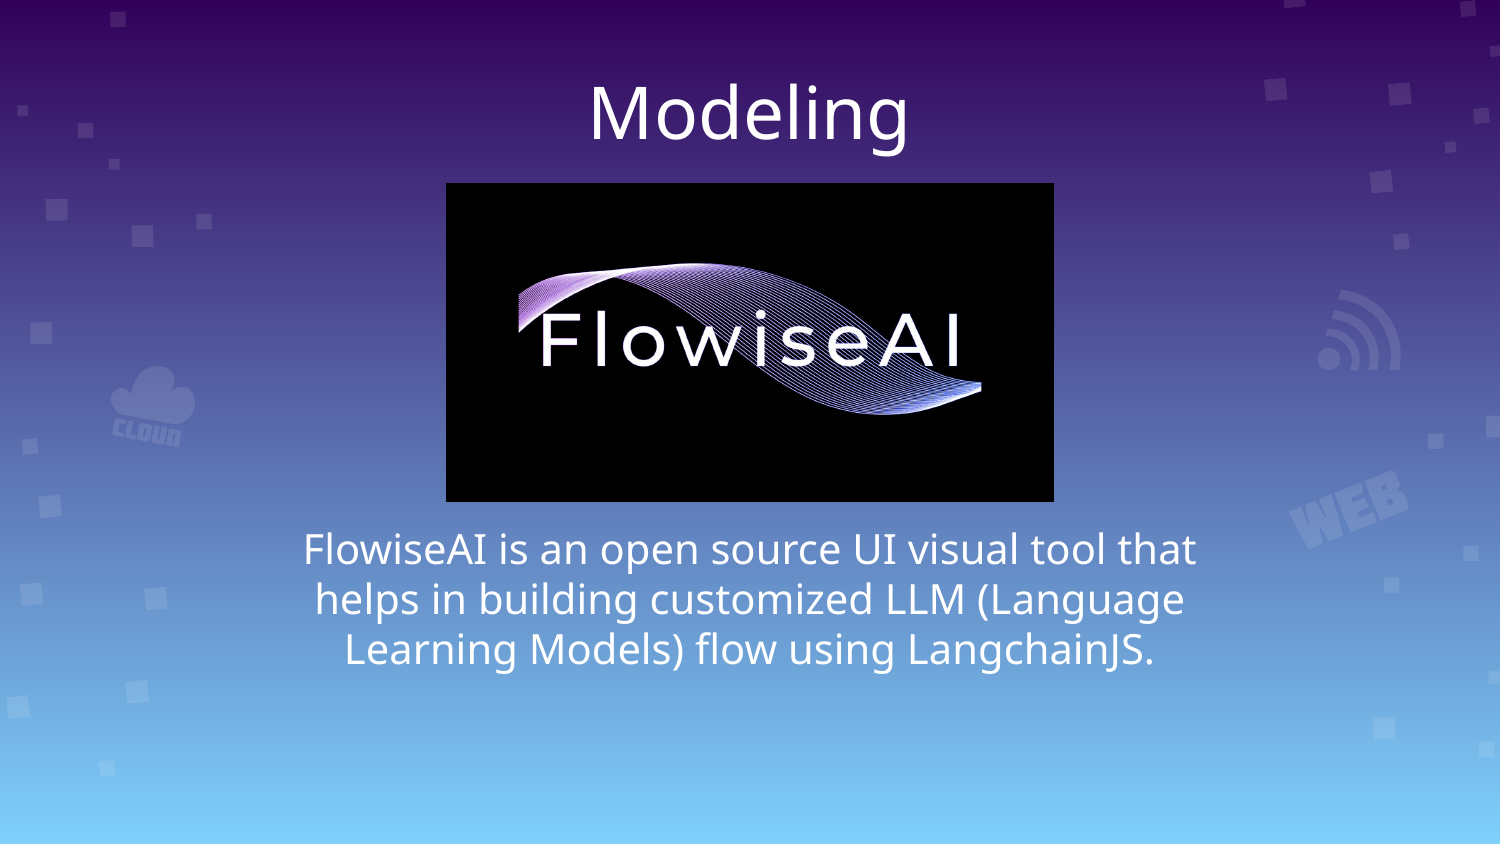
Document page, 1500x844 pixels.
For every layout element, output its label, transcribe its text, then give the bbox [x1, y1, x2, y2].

title Modeling [118, 37, 1382, 184]
picture [446, 183, 1054, 502]
text_box FlowiseAI is an open source UI visual tool that helps in building customized LLM (Language Learning Models) flow using LangchainJS. [281, 501, 1219, 695]
